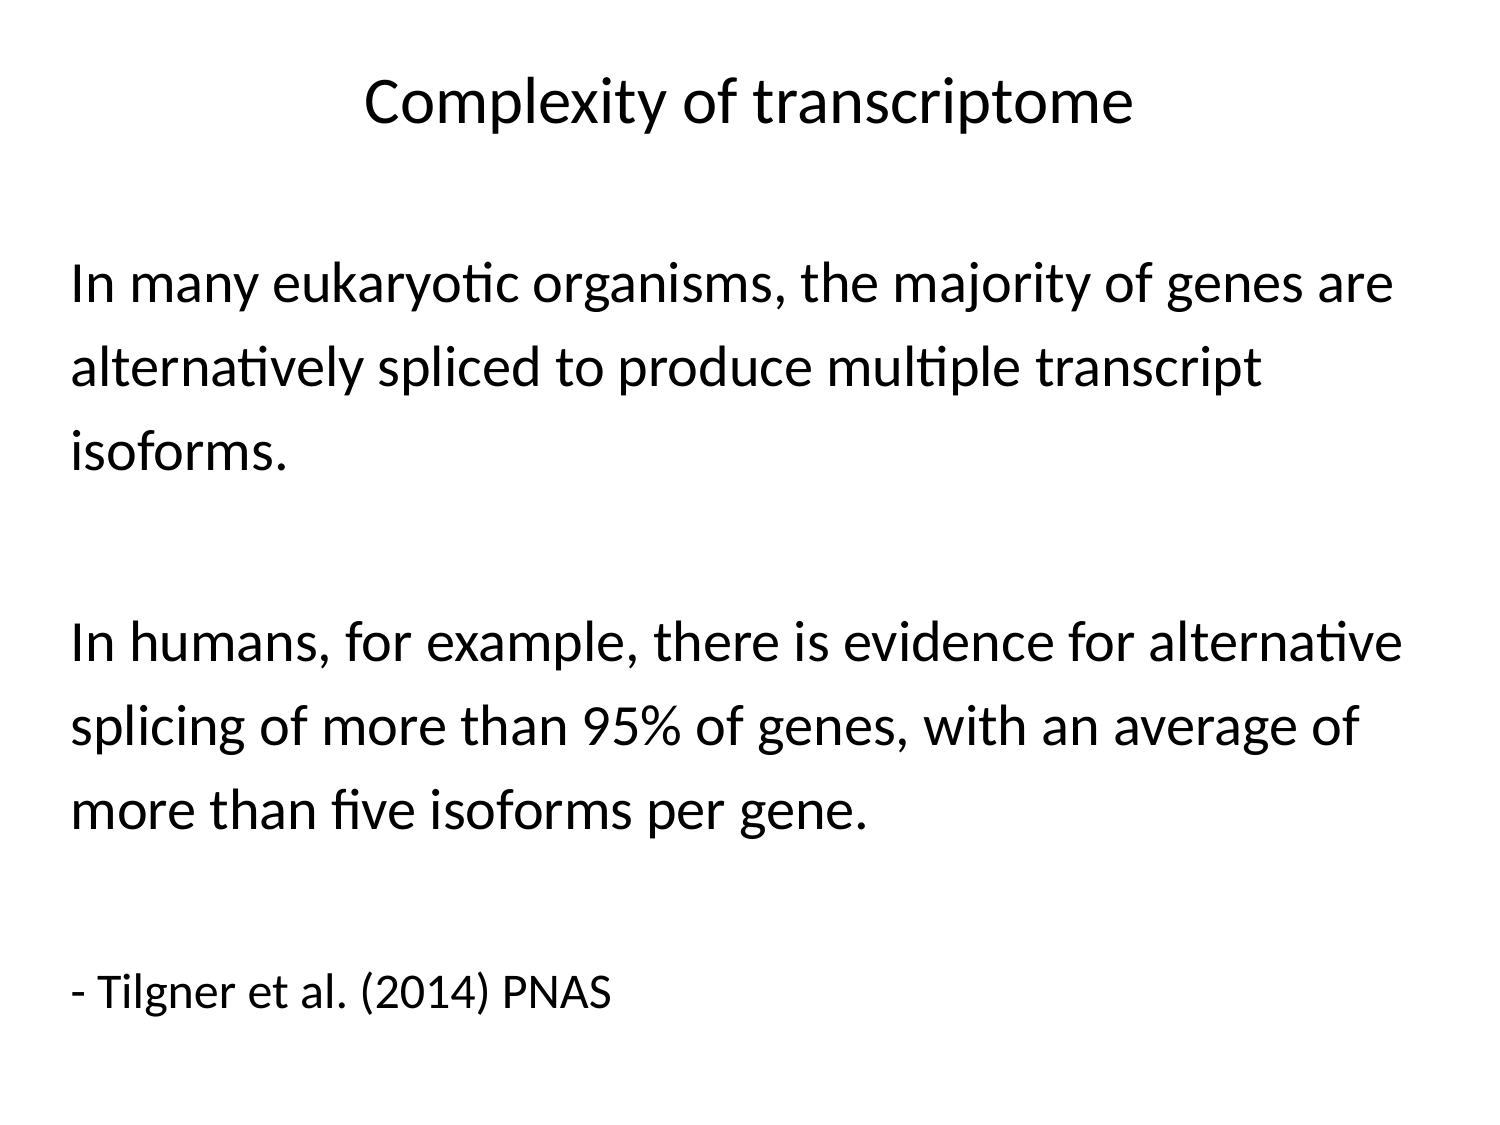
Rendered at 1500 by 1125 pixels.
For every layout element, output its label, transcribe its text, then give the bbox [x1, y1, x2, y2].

list In many eukaryotic organisms, the majority of genes are alternatively spliced to produce multiple transcript isoforms. In humans, for example, there is evidence for alternative splicing of more than 95% of genes, with an average of more than five isoforms per gene. - Tilgner et al. (2014) PNAS [55, 222, 1481, 1056]
title Complexity of transcriptome [75, 45, 1425, 169]
